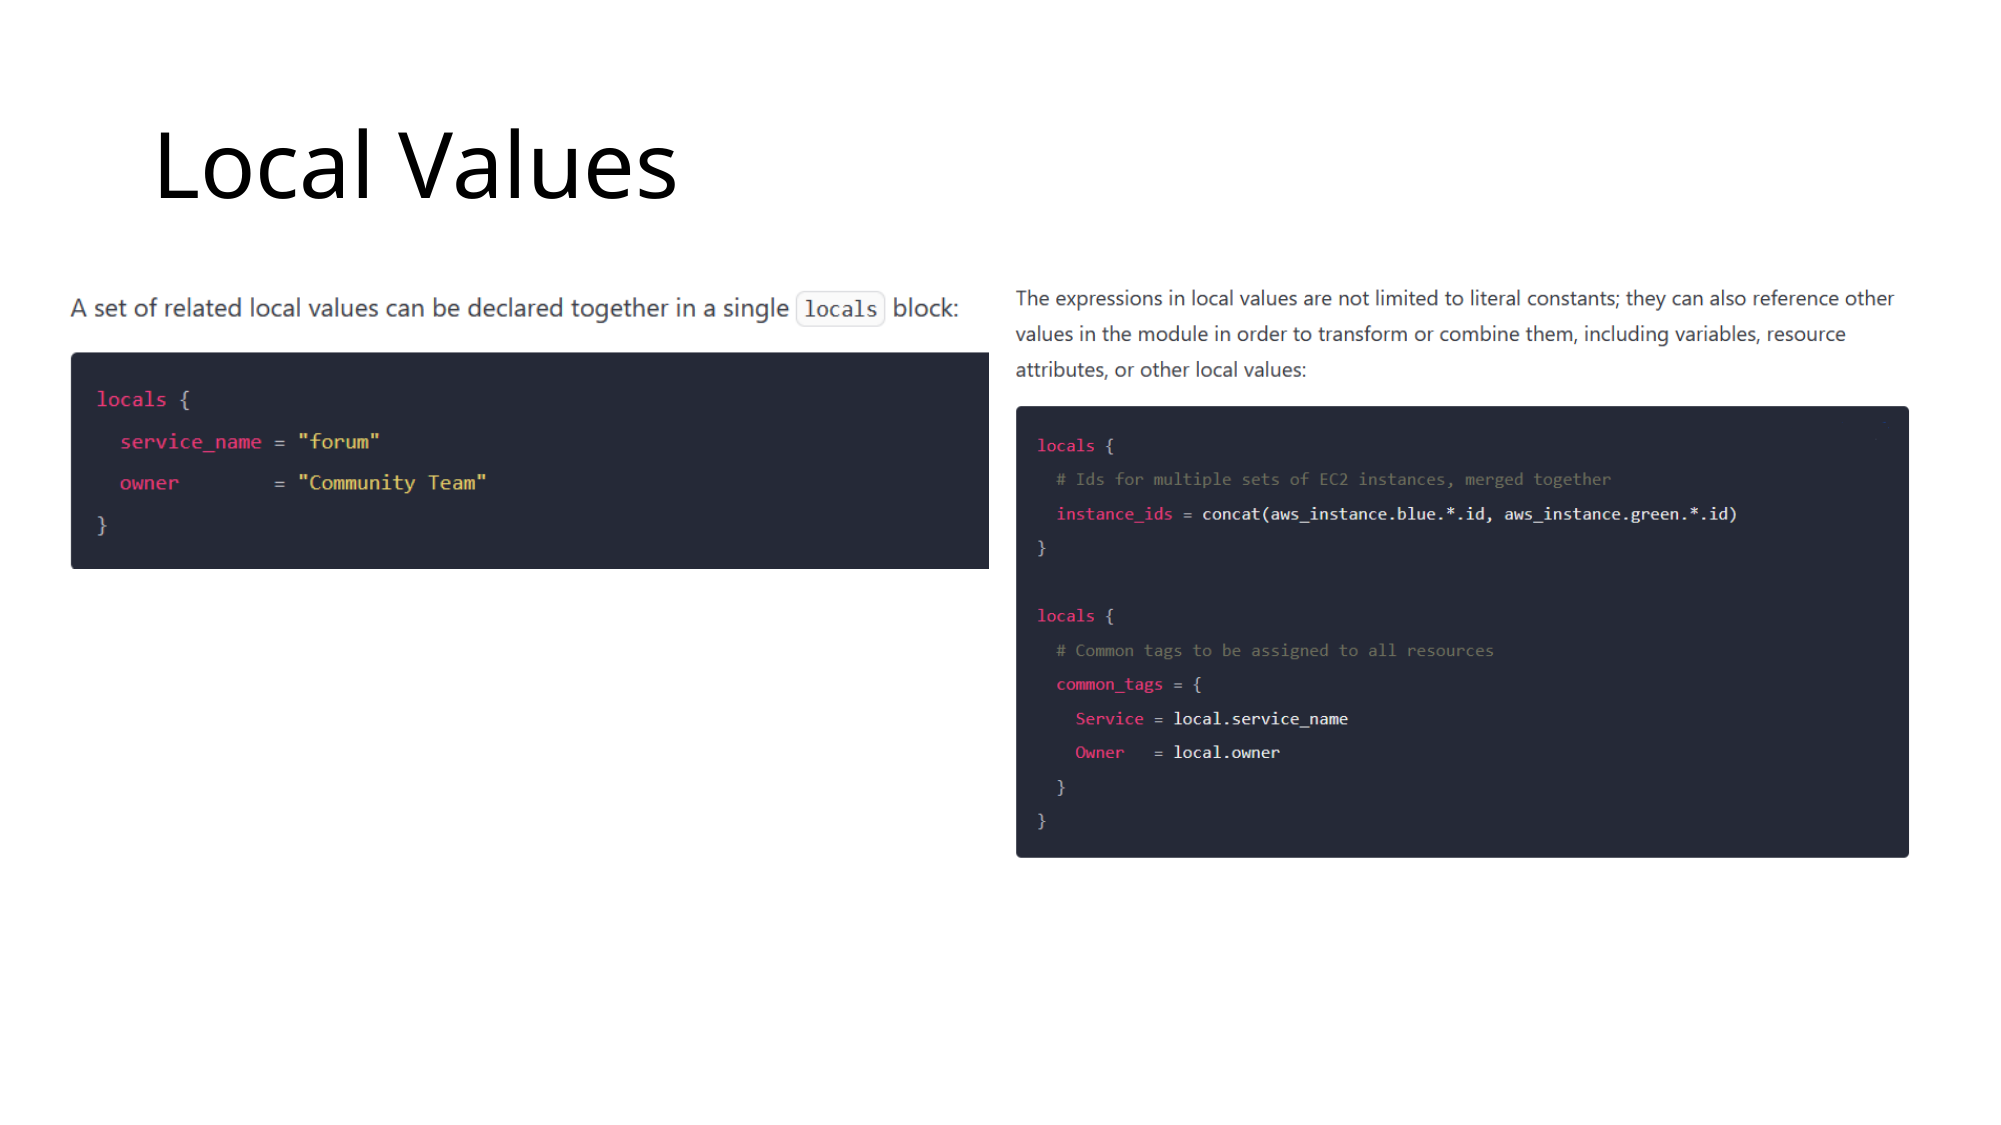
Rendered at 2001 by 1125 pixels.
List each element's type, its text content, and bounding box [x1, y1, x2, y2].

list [990, 277, 1929, 883]
title Local Values [137, 59, 1863, 277]
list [43, 277, 990, 569]
